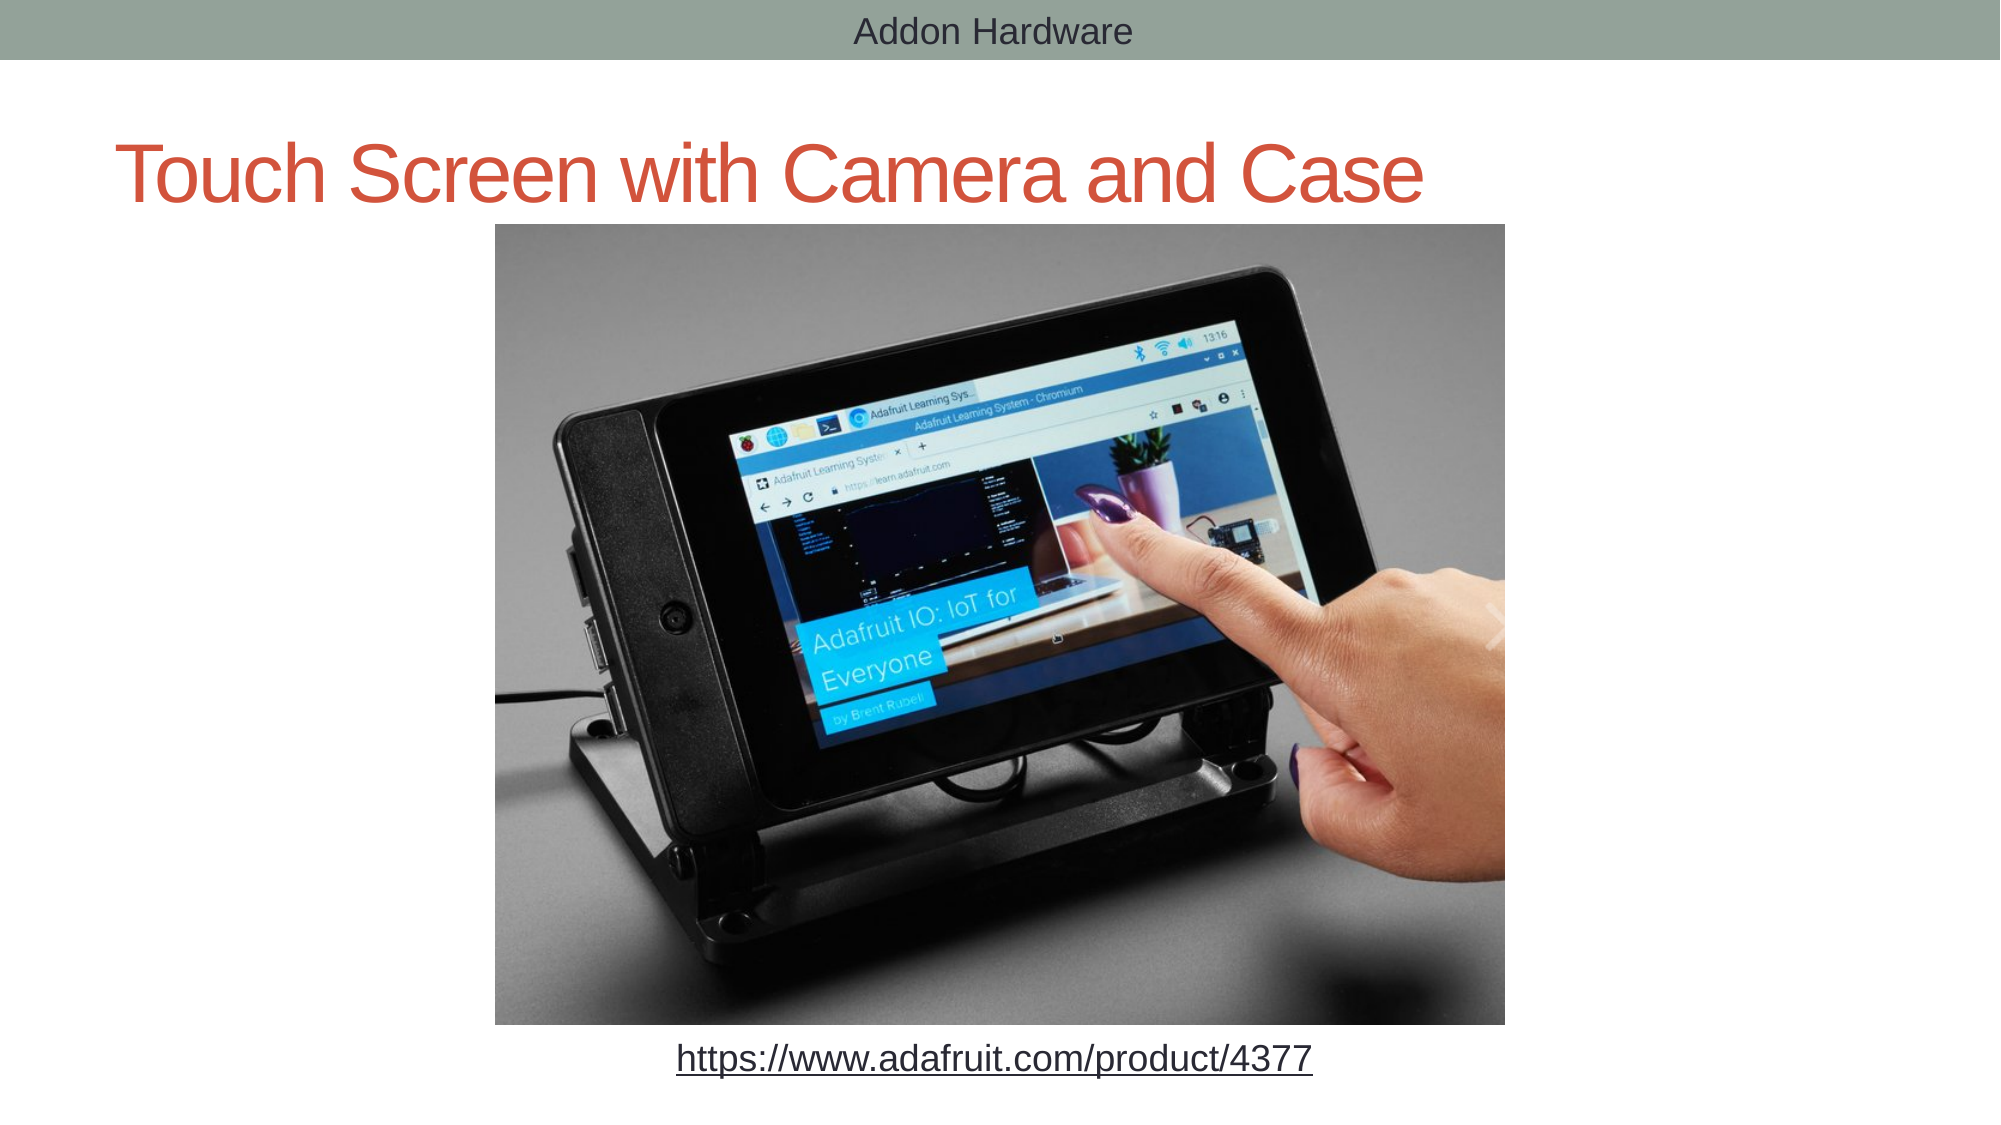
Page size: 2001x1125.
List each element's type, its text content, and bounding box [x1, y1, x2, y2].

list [494, 224, 1505, 1026]
text_box https://www.adafruit.com/product/4377 [495, 1031, 1505, 1087]
title Touch Screen with Camera and Case [99, 87, 1900, 250]
text_box Addon Hardware [737, 0, 1250, 60]
